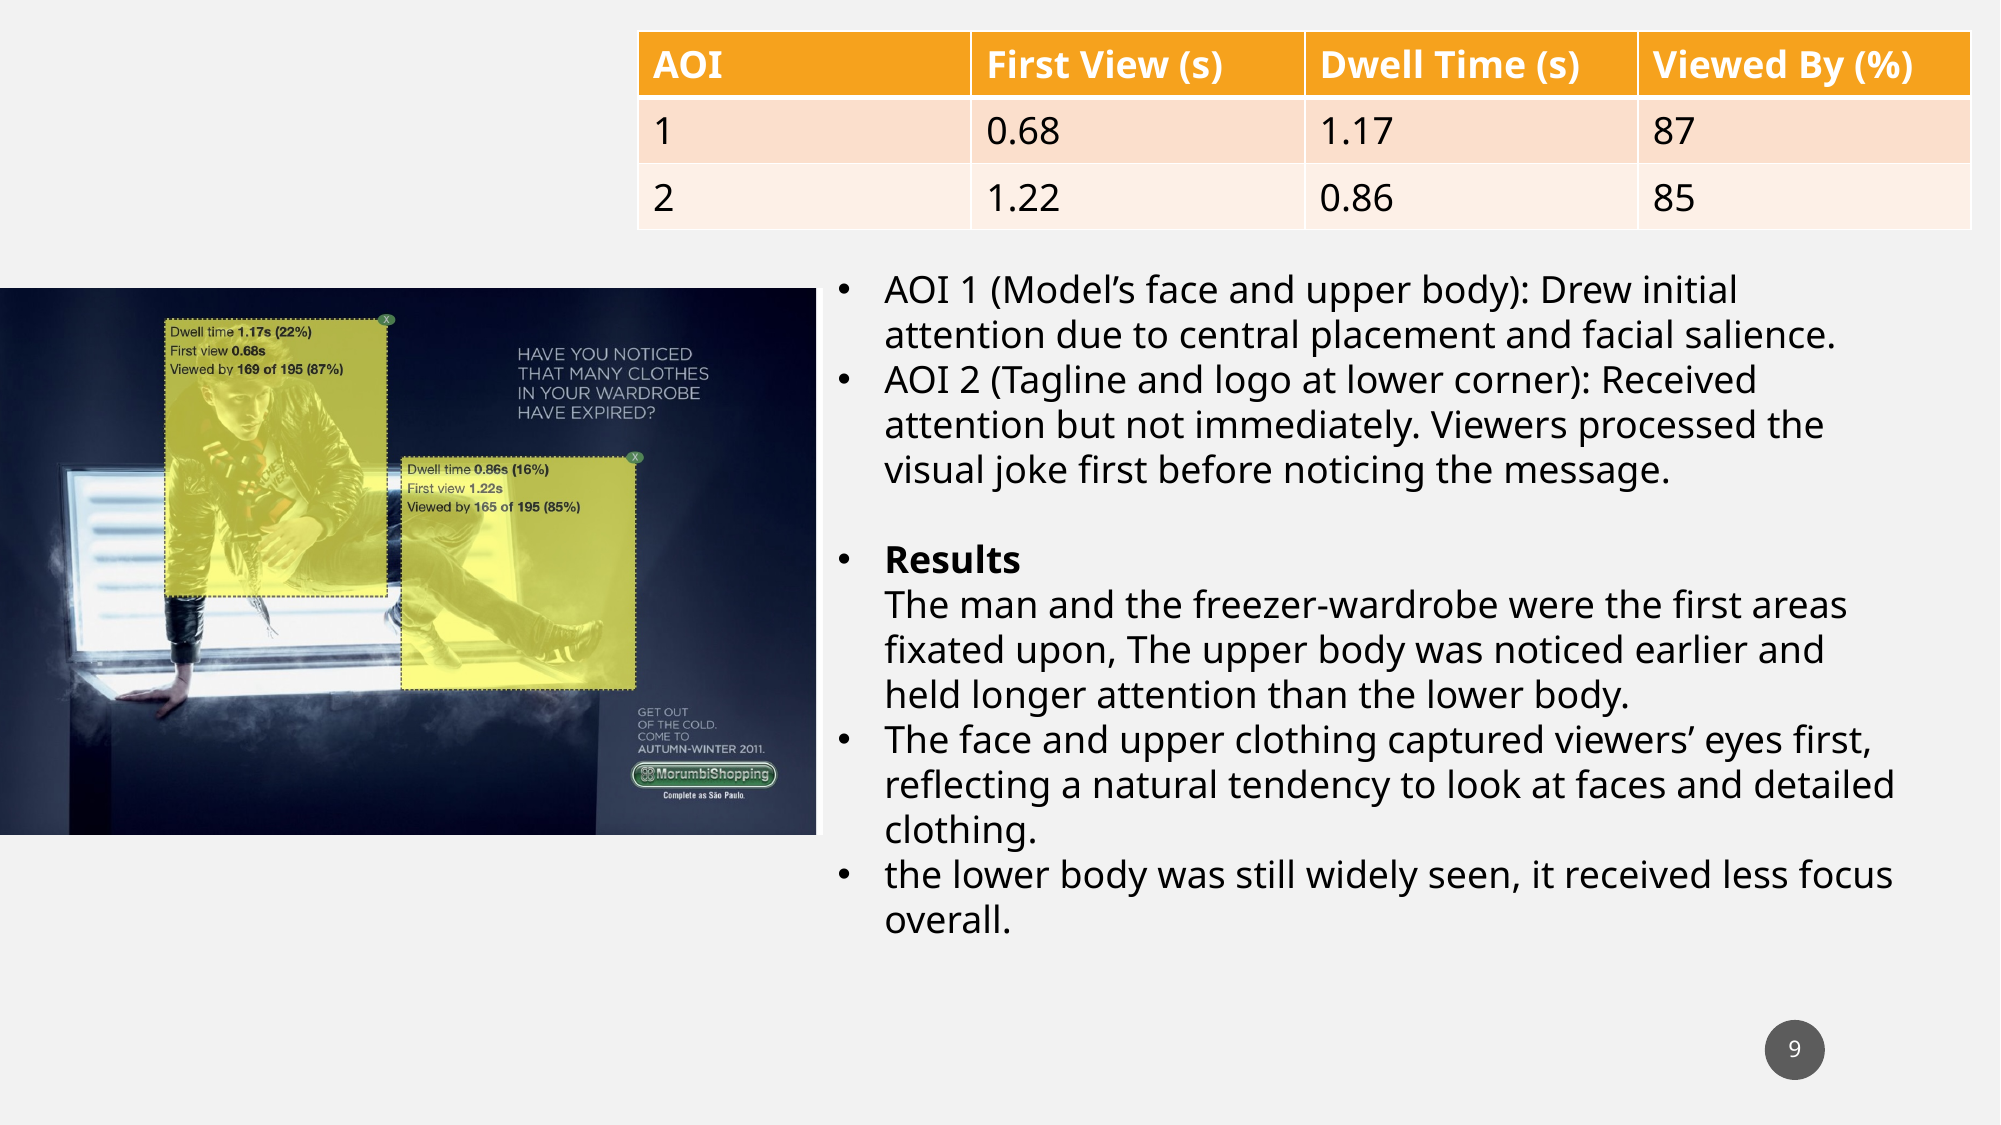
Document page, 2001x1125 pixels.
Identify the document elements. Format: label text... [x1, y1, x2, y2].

table_header Viewed By (%) [1639, 32, 1970, 95]
table_cell 87 [1639, 100, 1970, 163]
table_header First View (s) [972, 32, 1304, 95]
table_cell 1.17 [1306, 100, 1637, 163]
table_cell 0.86 [1306, 164, 1637, 229]
table_header AOI [639, 32, 970, 95]
table_cell 85 [1639, 164, 1970, 229]
slide_number 9 [1764, 1019, 1825, 1080]
table_header Dwell Time (s) [1306, 32, 1637, 95]
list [0, 288, 823, 835]
table_cell 2 [639, 164, 970, 229]
text_box AOI 1 (Model’s face and upper body): Drew initial attention due to central placement and facial salience. AOI 2 (Tagline and logo at lower corner): Received attention but not immediately. Viewers processed the visual joke first before noticing the message. Results The man and the freezer-wardrobe were the first areas fixated upon, The upper body was noticed earlier and held longer attention than the lower body. The face and upper clothing captured viewers’ eyes first, reflecting a natural tendency to look at faces and detailed clothing. the lower body was still widely seen, it received less focus overall. [822, 258, 1912, 949]
table_cell 0.68 [972, 100, 1304, 163]
table_cell 1.22 [972, 164, 1304, 229]
table_cell 1 [639, 100, 970, 163]
